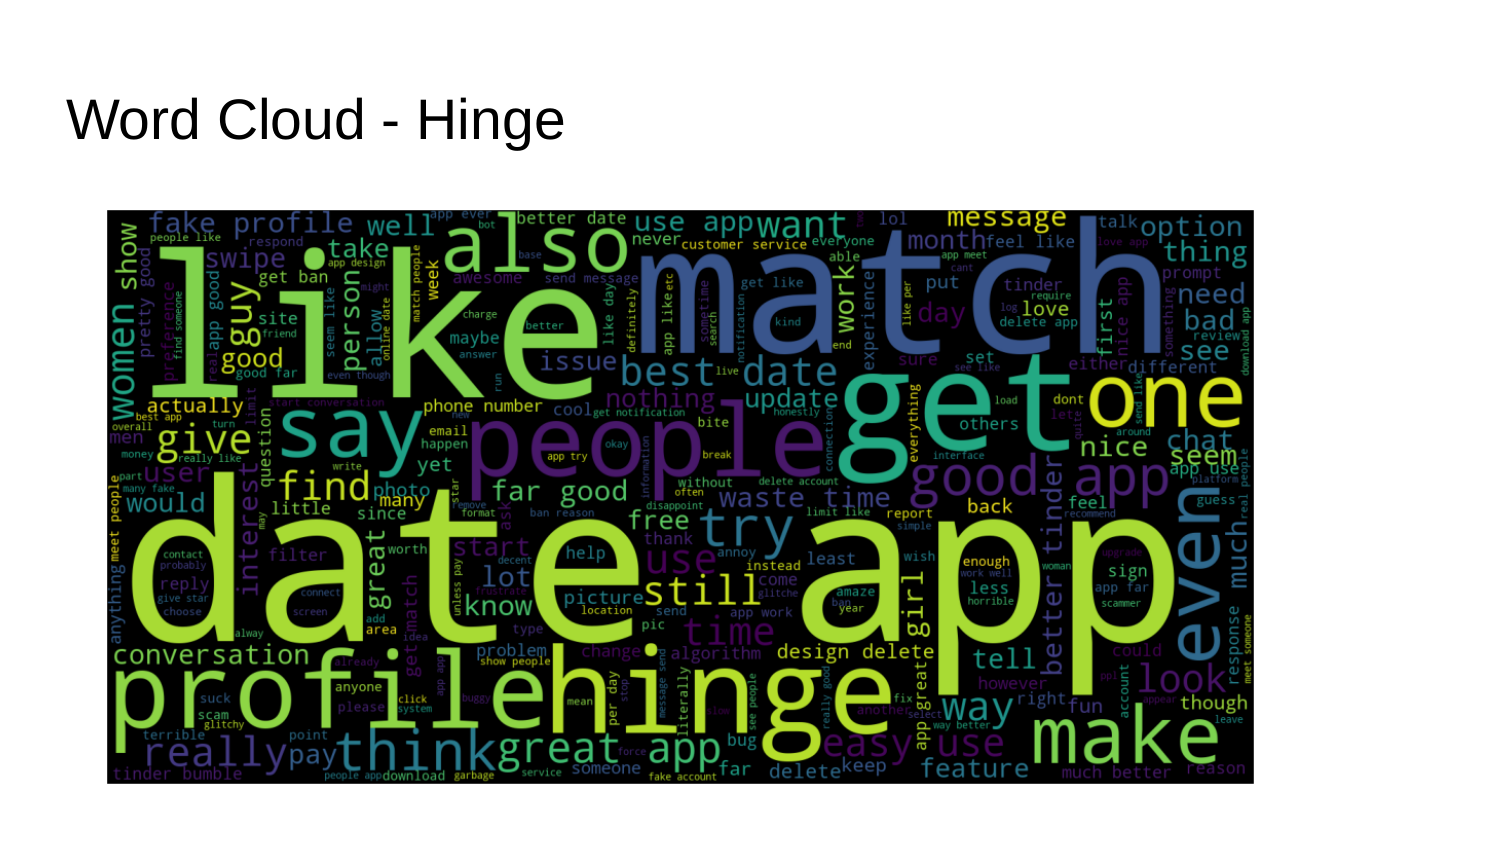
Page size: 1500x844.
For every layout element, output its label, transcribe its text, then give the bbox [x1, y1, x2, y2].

title Word Cloud - Hinge [51, 72, 1449, 167]
picture [99, 202, 1261, 791]
